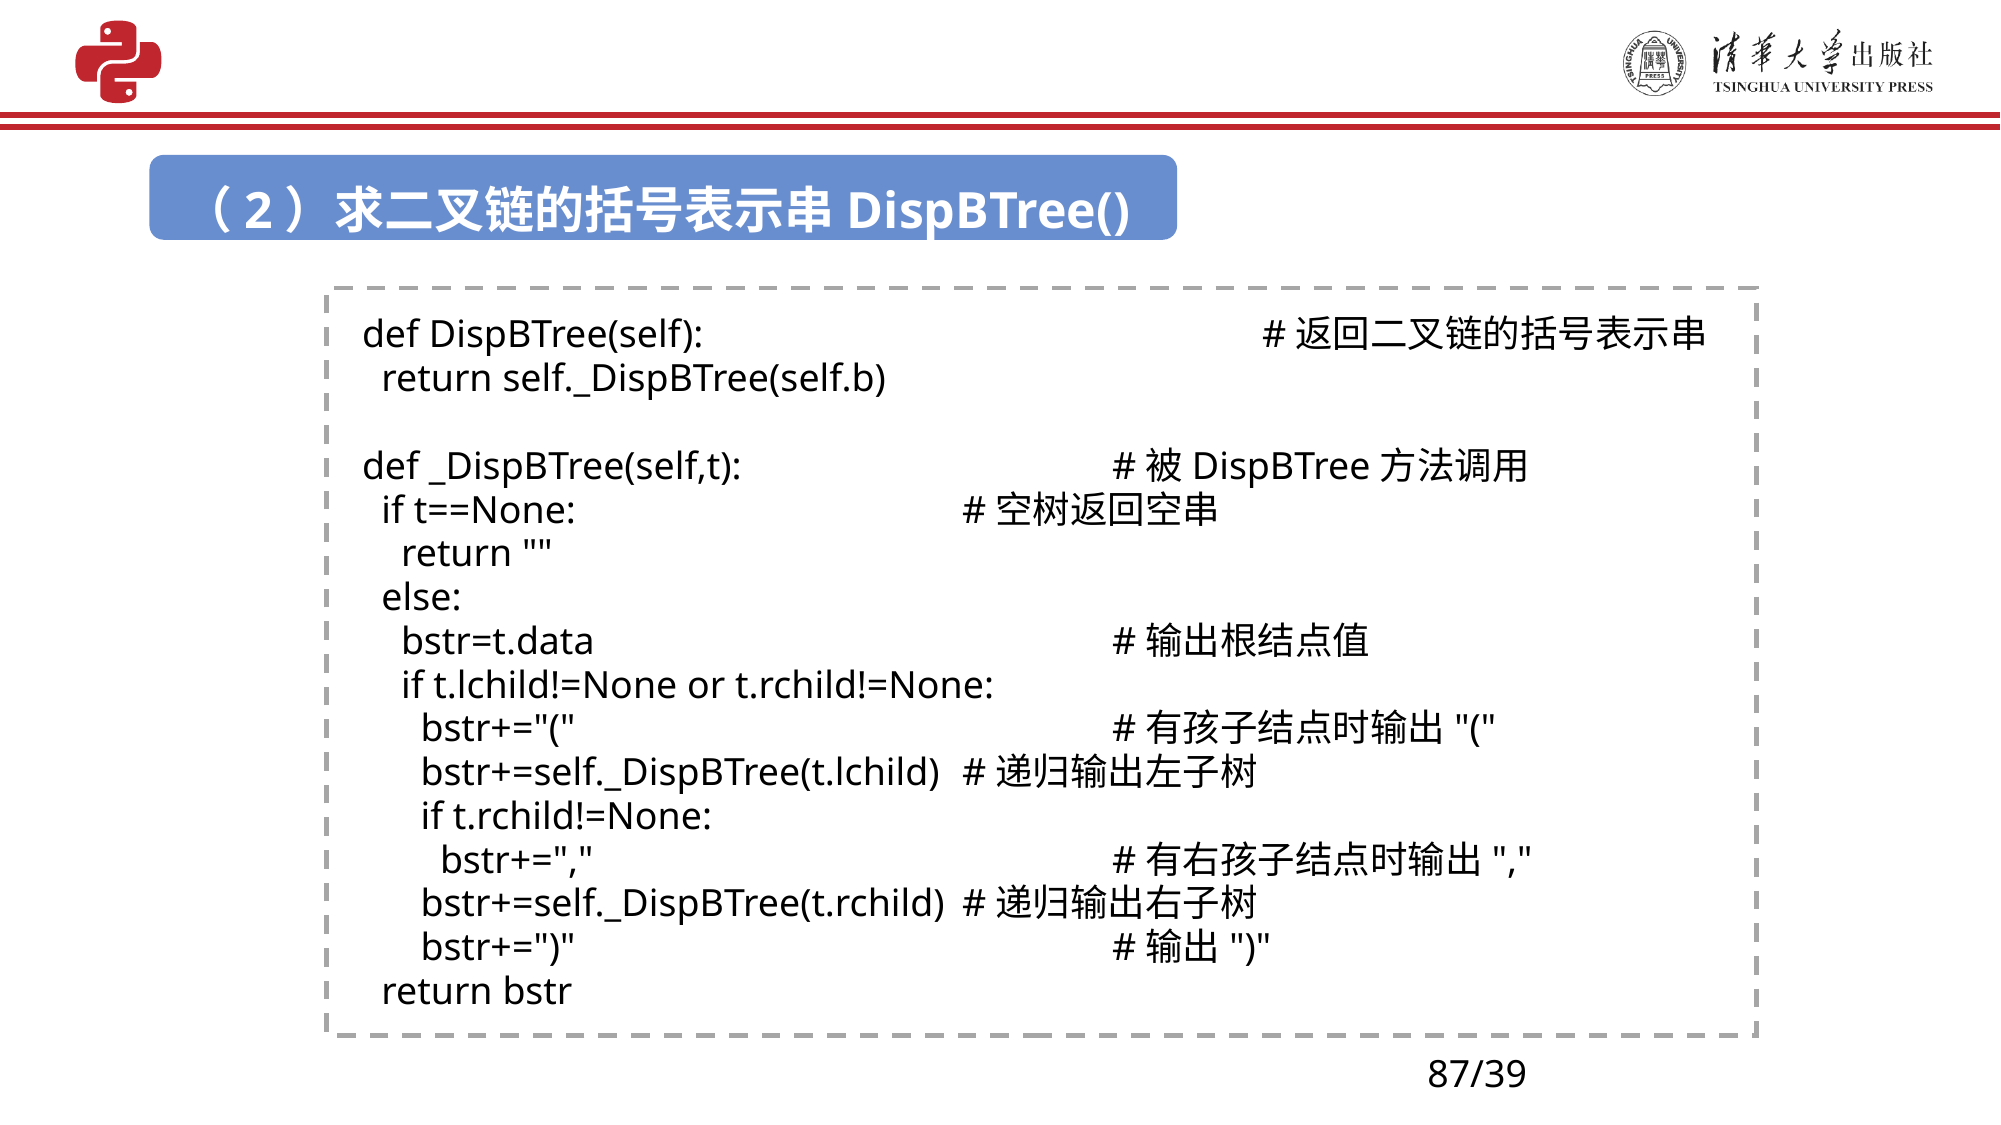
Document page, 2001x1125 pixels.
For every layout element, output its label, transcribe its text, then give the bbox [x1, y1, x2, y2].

slide_number 87/39 [1412, 1042, 1863, 1103]
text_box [149, 154, 1178, 240]
text_box def DispBTree(self): #返回二叉链的括号表示串 return self._DispBTree(self.b) def _DispBTree(self,t): #被DispBTree方法调用 if t==None: #空树返回空串 return "" else: bstr=t.data #输出根结点值 if t.lchild!=None or t.rchild!=None: bstr+="(" #有孩子结点时输出"(" bstr+=self._DispBTree(t.lchild) #递归输出左子树 if t.rchild!=None: bstr+="," #有右孩子结点时输出"," bstr+=self._DispBTree(t.rchild) #递归输出右子树 bstr+=")" #输出")" return bstr [326, 287, 1757, 1037]
